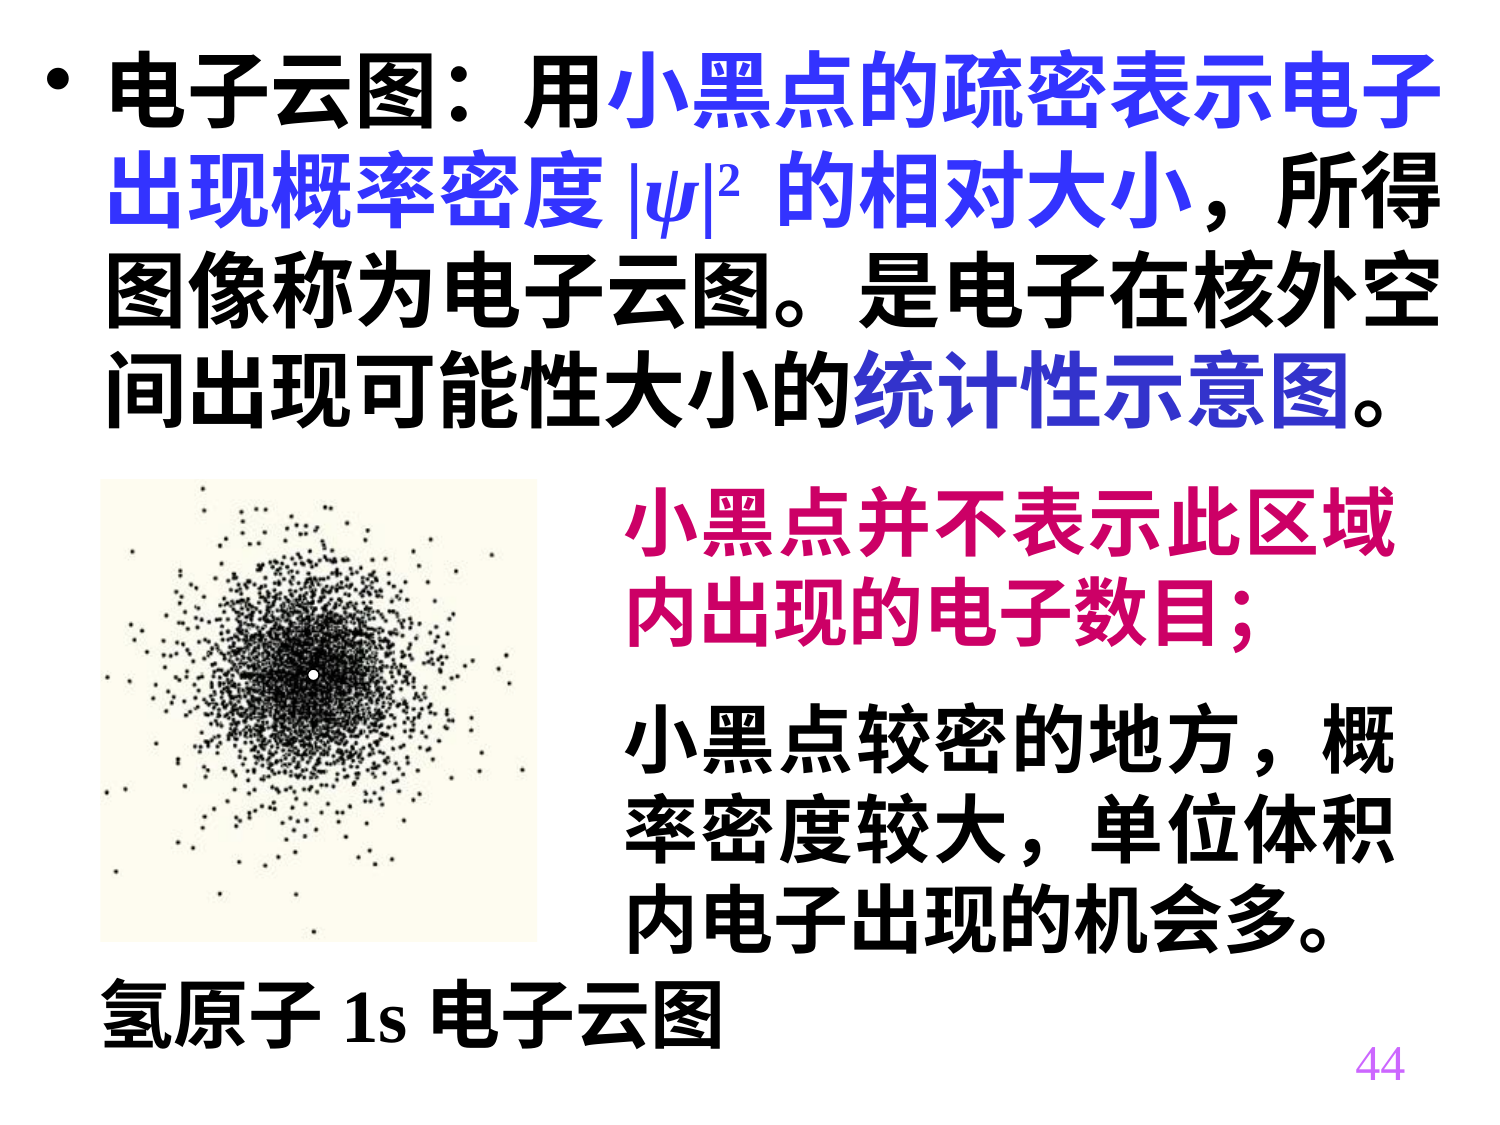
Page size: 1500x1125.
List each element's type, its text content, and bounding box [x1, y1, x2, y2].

text_box 小黑点并不表示此区域内出现的电子数目； 小黑点较密的地方，概率密度较大，单位体积内电子出现的机会多。 [608, 467, 1412, 971]
list 电子云图：用小黑点的疏密表示电子出现概率密度|ψ|2 的相对大小，所得图像称为电子云图。是电子在核外空间出现可能性大小的统计性示意图。 [29, 31, 1459, 504]
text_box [100, 479, 724, 1066]
